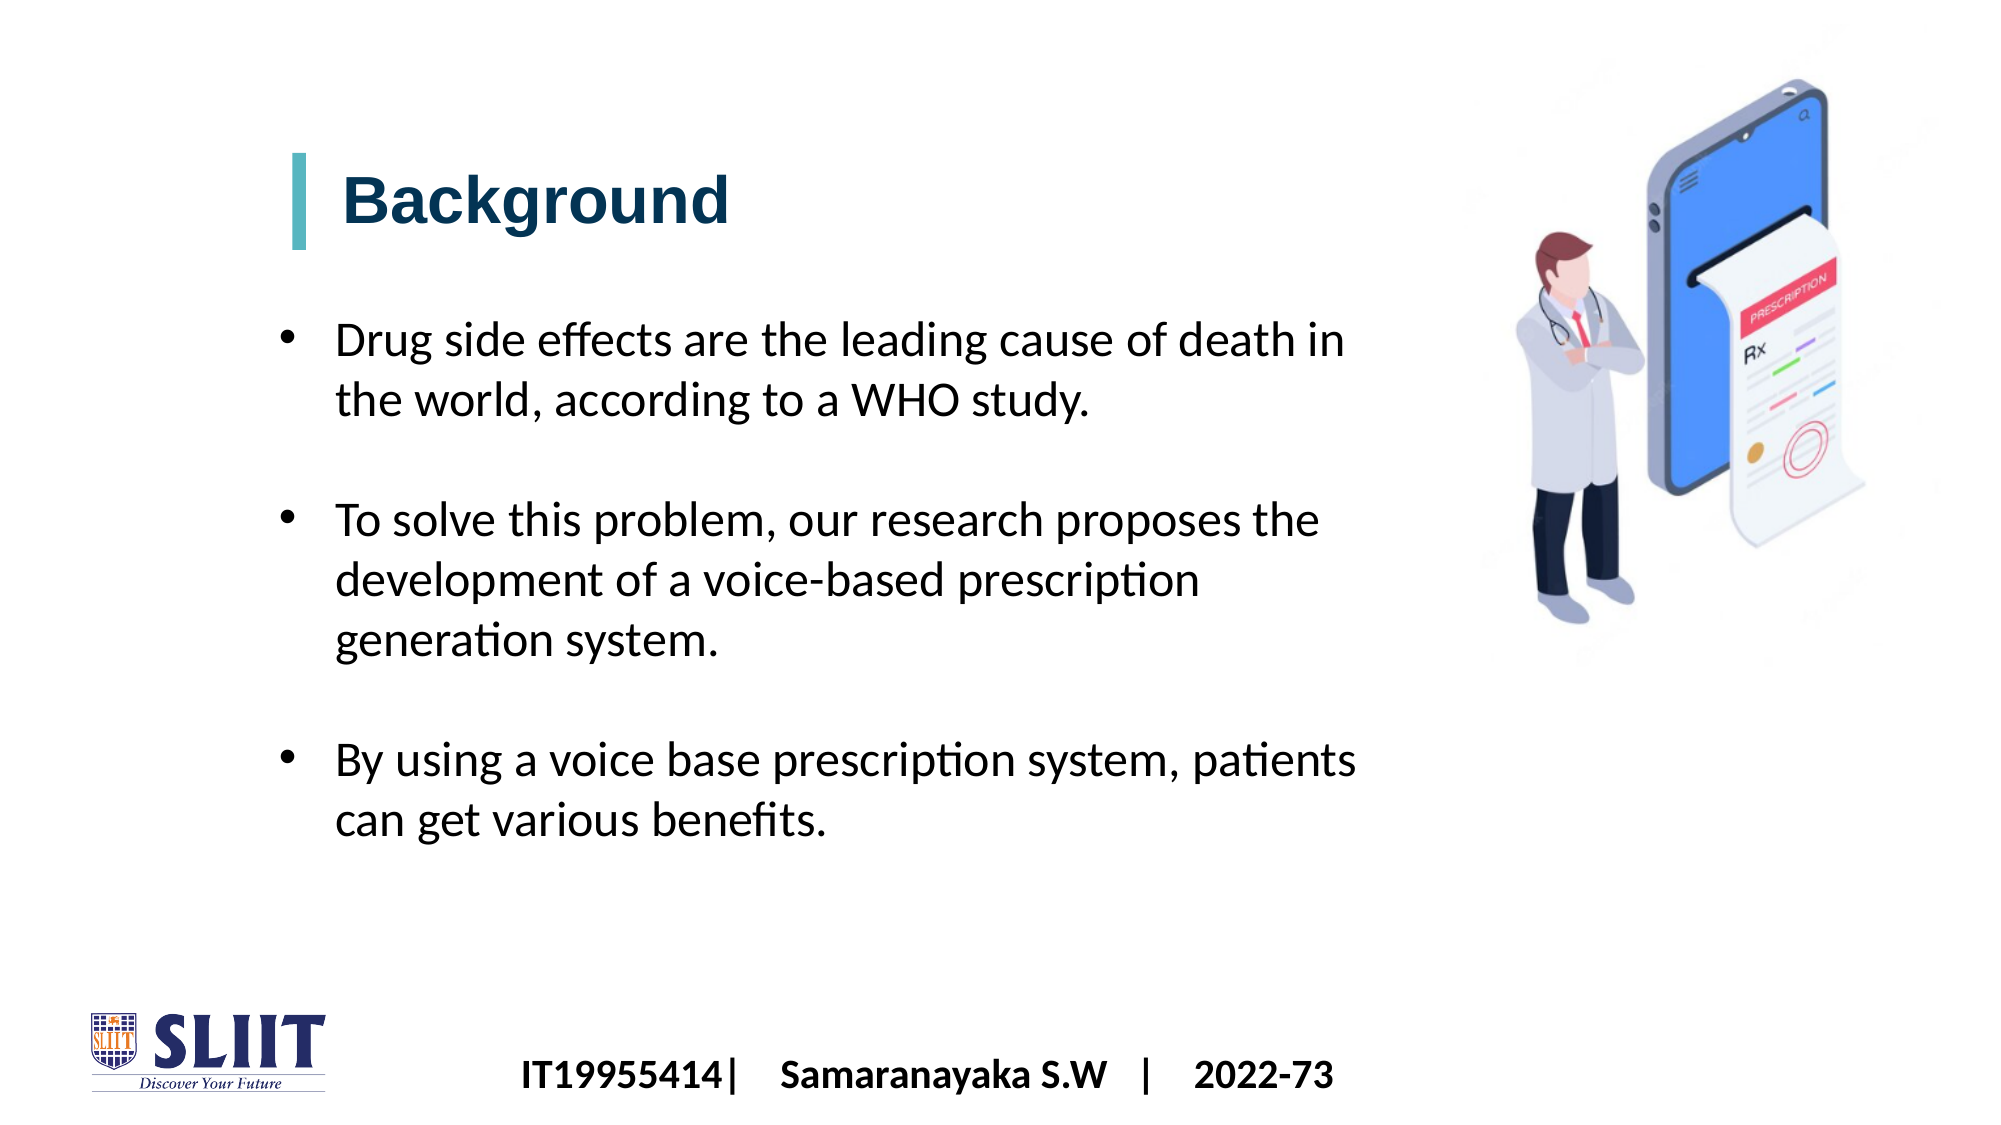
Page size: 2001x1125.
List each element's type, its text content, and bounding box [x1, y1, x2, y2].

picture [91, 1013, 326, 1092]
text_box Drug side effects are the leading cause of death in the world, according to a WHO study. To solve this problem, our research proposes the development of a voice-based prescription generation system. By using a voice base prescription system, patients can get various benefits. [264, 298, 1377, 974]
picture [1462, 23, 1941, 677]
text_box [292, 149, 749, 250]
text_box IT19955414| Samaranayaka S.W | 2022-73 [421, 1041, 1434, 1104]
